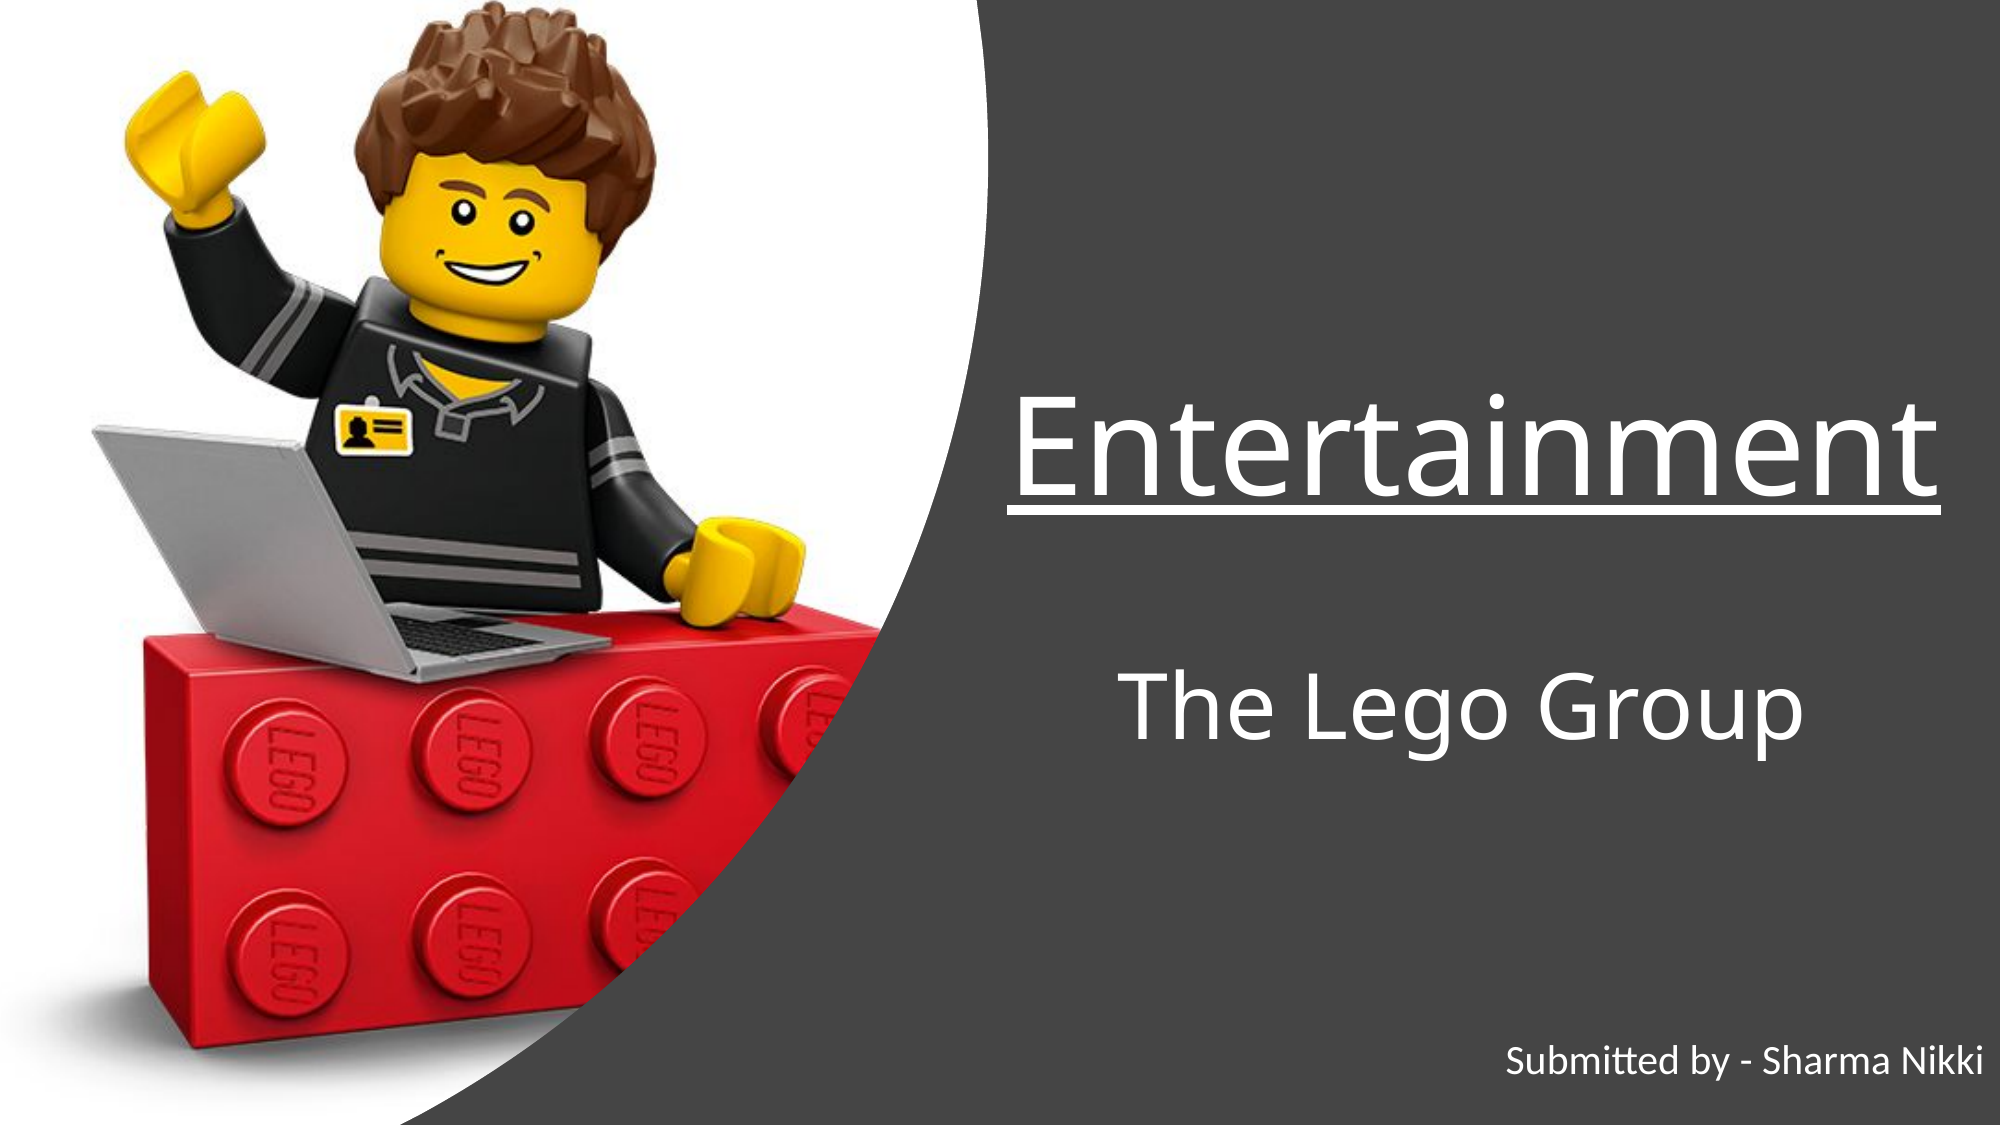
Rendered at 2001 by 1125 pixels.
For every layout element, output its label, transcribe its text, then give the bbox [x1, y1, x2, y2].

subtitle Submitted by - Sharma Nikki [1237, 1031, 2000, 1125]
picture [0, 0, 989, 1125]
title Entertainment The Lego Group [989, 292, 1961, 767]
